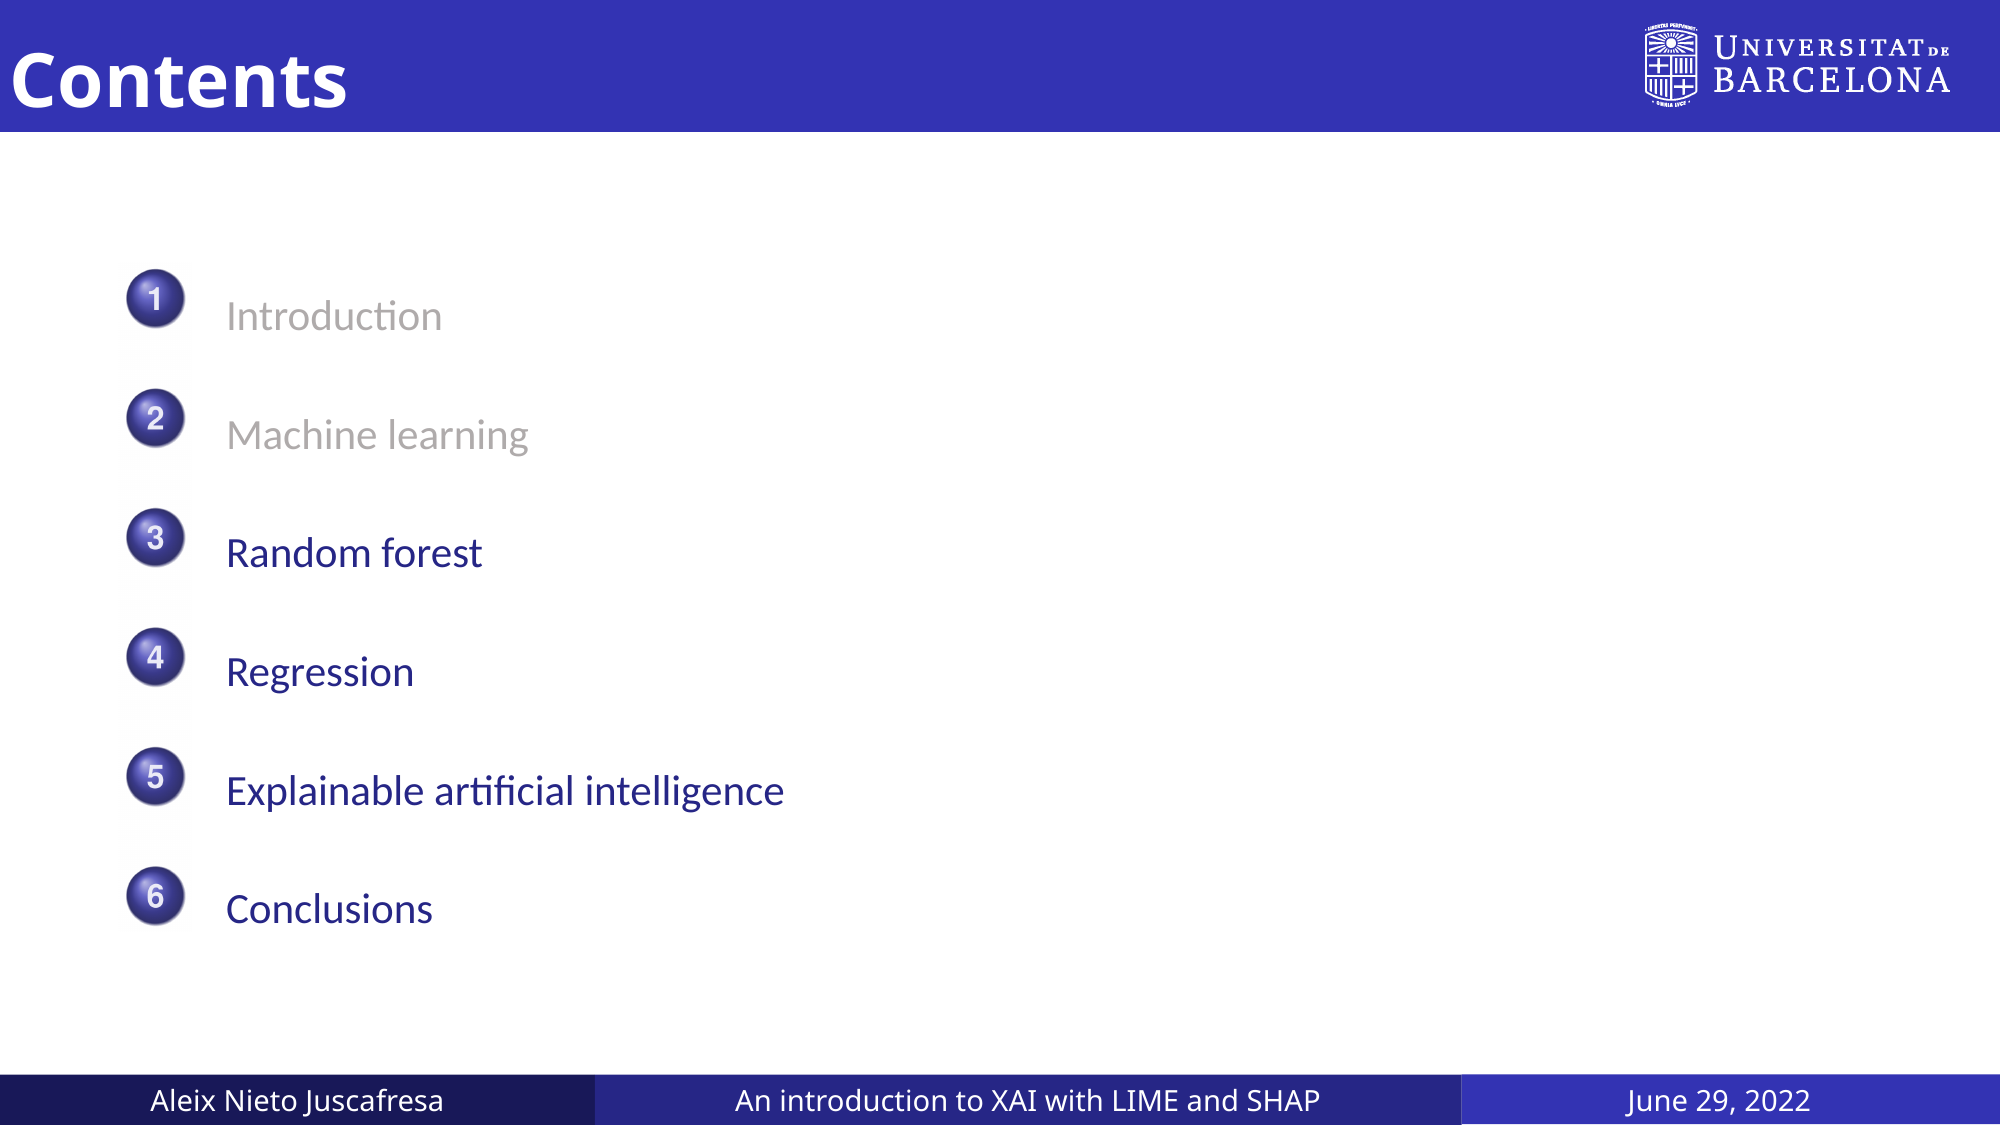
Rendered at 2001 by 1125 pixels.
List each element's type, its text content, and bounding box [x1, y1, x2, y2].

footer An introduction to XAI with LIME and SHAP [594, 1074, 1462, 1125]
text_box Contents [0, 25, 364, 130]
text_box [0, 0, 2000, 132]
picture [118, 262, 192, 932]
list Introduction Machine learning Random forest Regression Explainable artificial intelligence Conclusions [191, 228, 1917, 943]
slide_number Aleix Nieto Juscafresa [0, 1074, 594, 1125]
picture [1636, 16, 1959, 114]
